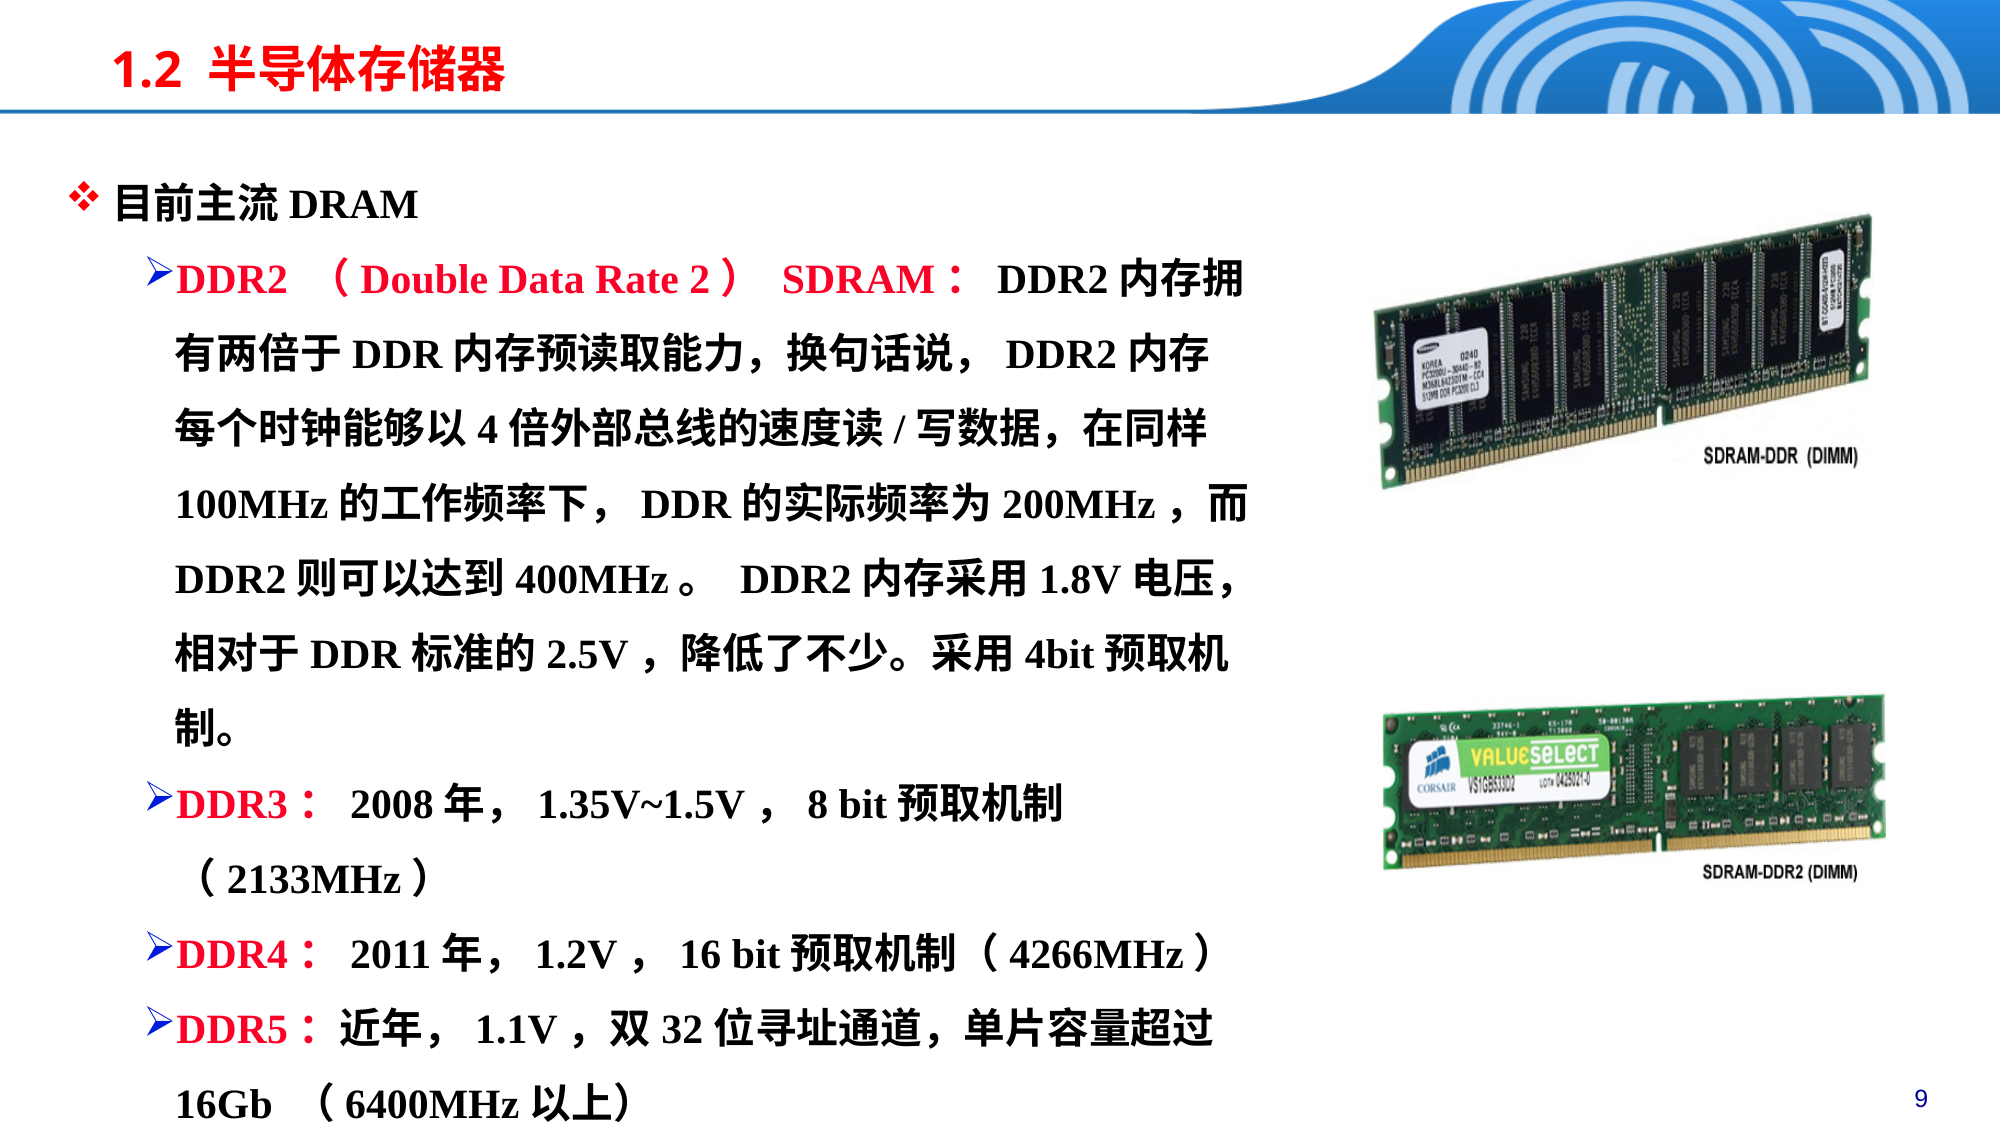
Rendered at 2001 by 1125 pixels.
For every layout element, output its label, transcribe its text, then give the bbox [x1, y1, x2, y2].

list 目前主流DRAM DDR2 （Double Data Rate 2） SDRAM：DDR2内存拥有两倍于DDR内存预读取能力，换句话说，DDR2内存 每个时钟能够以4倍外部总线的速度读/写数据，在同样100MHz的工作频率下，DDR的实际频率为200MHz，而DDR2则可以达到400MHz。 DDR2内存采用1.8V电压，相对于DDR标准的2.5V，降低了不少。采用4bit预取机制。 DDR3：2008年，1.35V~1.5V，8 bit预取机制（2133MHz） DDR4：2011年，1.2V，16 bit预取机制（4266MHz） DDR5：近年，1.1V，双32位寻址通道，单片容量超过16Gb （6400MHz以上） DDR6：下一代，速率是DDR5的翻倍 [54, 147, 1273, 1057]
title 1.2 半导体存储器 [99, 40, 964, 103]
picture [1381, 667, 1887, 899]
picture [1369, 210, 1875, 493]
picture [0, 0, 2000, 114]
